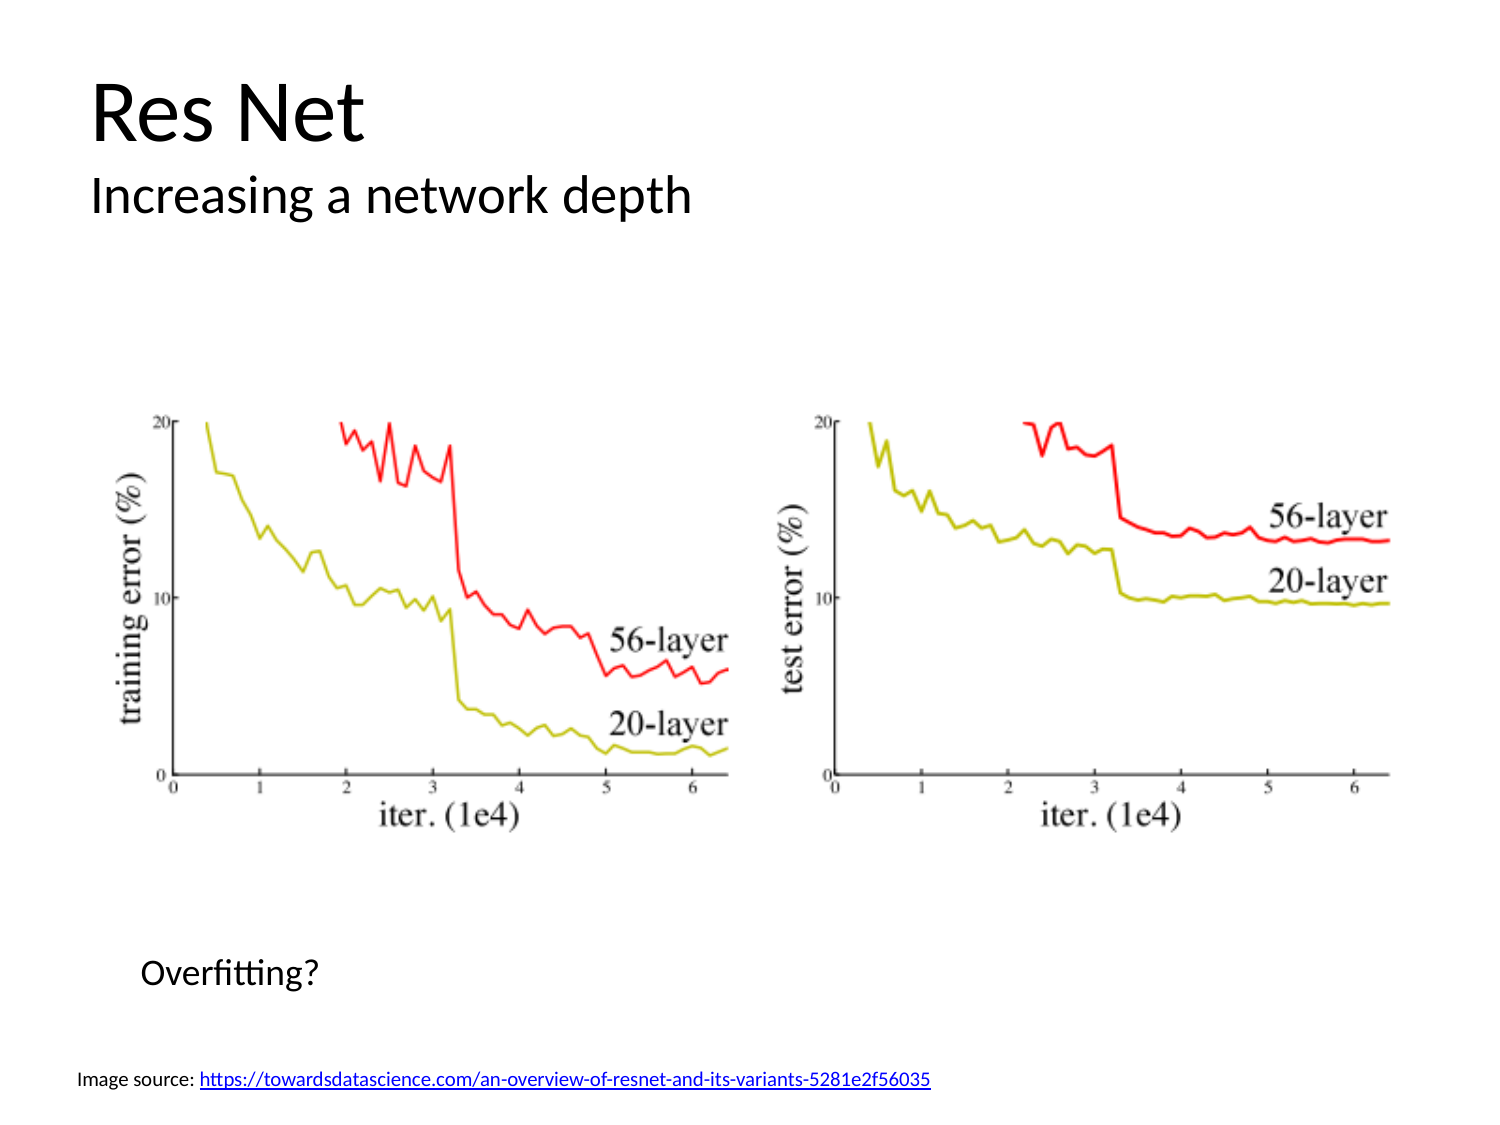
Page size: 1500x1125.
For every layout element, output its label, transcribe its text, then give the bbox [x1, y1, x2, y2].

title Res Net Increasing a network depth [75, 45, 1425, 233]
text_box Overfitting? [125, 940, 344, 1001]
text_box Image source: https://towardsdatascience.com/an-overview-of-resnet-and-its-variants-5281e2f56035 [62, 1058, 951, 1099]
picture [88, 385, 1415, 847]
